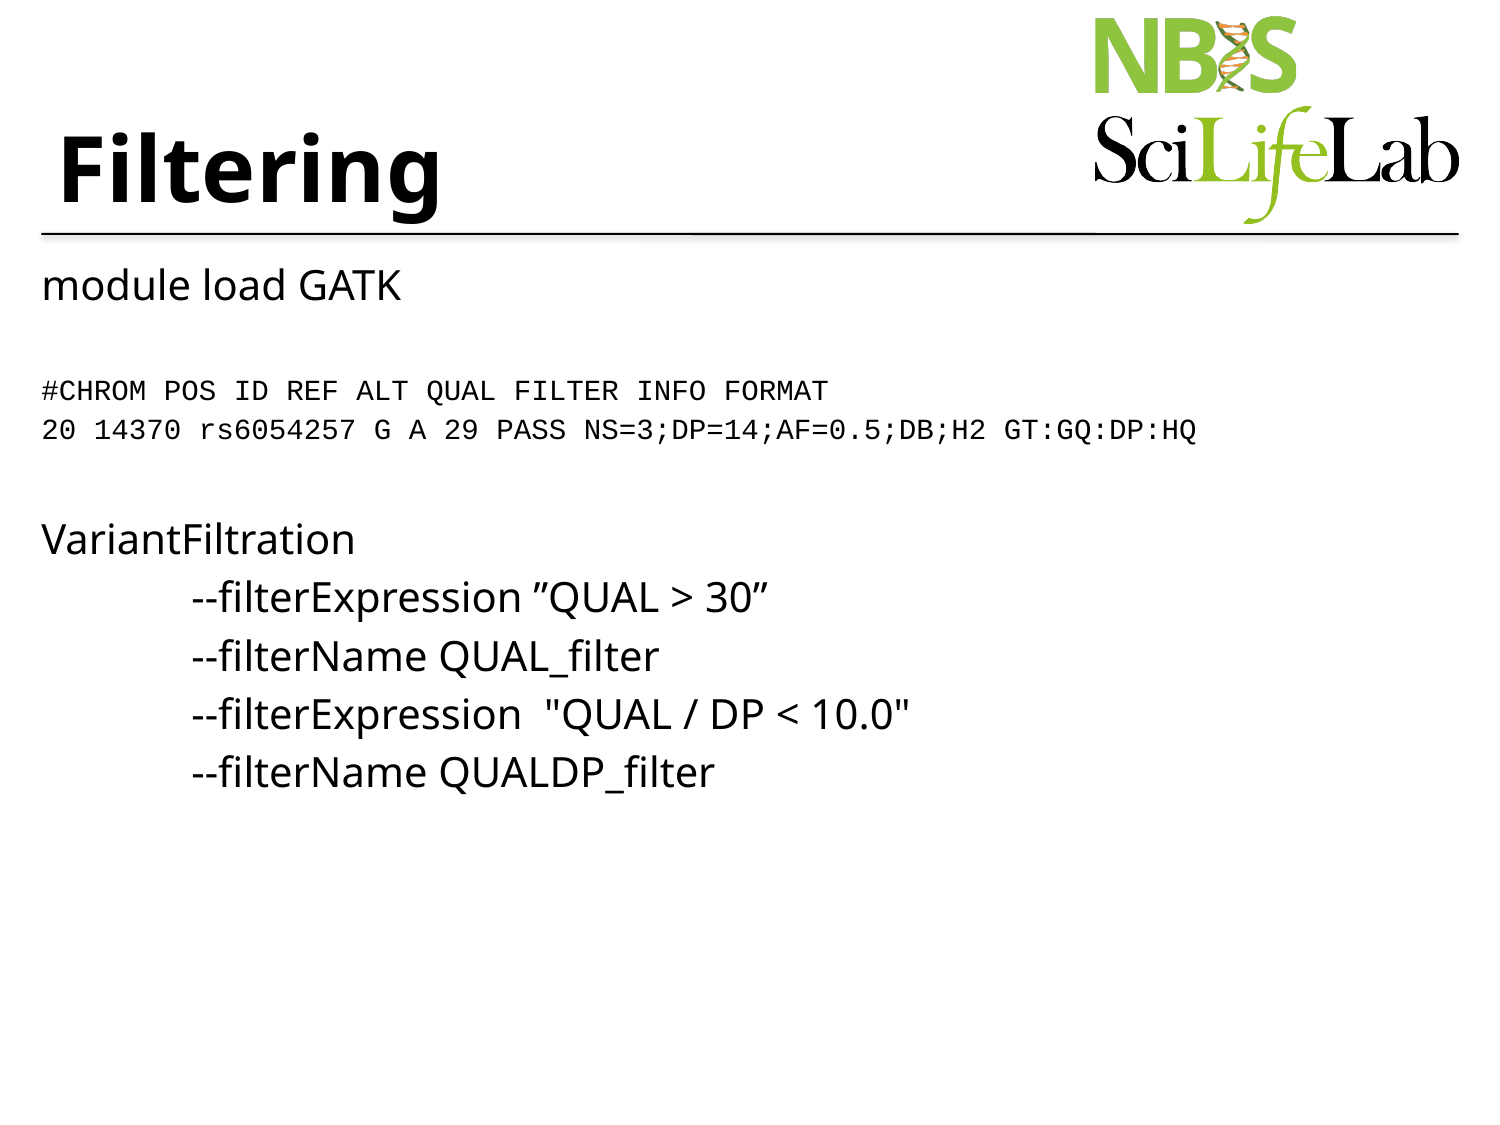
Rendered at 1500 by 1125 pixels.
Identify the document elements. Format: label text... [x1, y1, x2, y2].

list module load GATK #CHROM POS ID REF ALT QUAL FILTER INFO FORMAT 20 14370 rs6054257 G A 29 PASS NS=3;DP=14;AF=0.5;DB;H2 GT:GQ:DP:HQ VariantFiltration --filterExpression ”QUAL > 30” --filterName QUAL_filter --filterExpression "QUAL / DP < 10.0" --filterName QUALDP_filter [41, 258, 1459, 1018]
title Filtering [41, 103, 1066, 226]
picture [1095, 106, 1459, 224]
